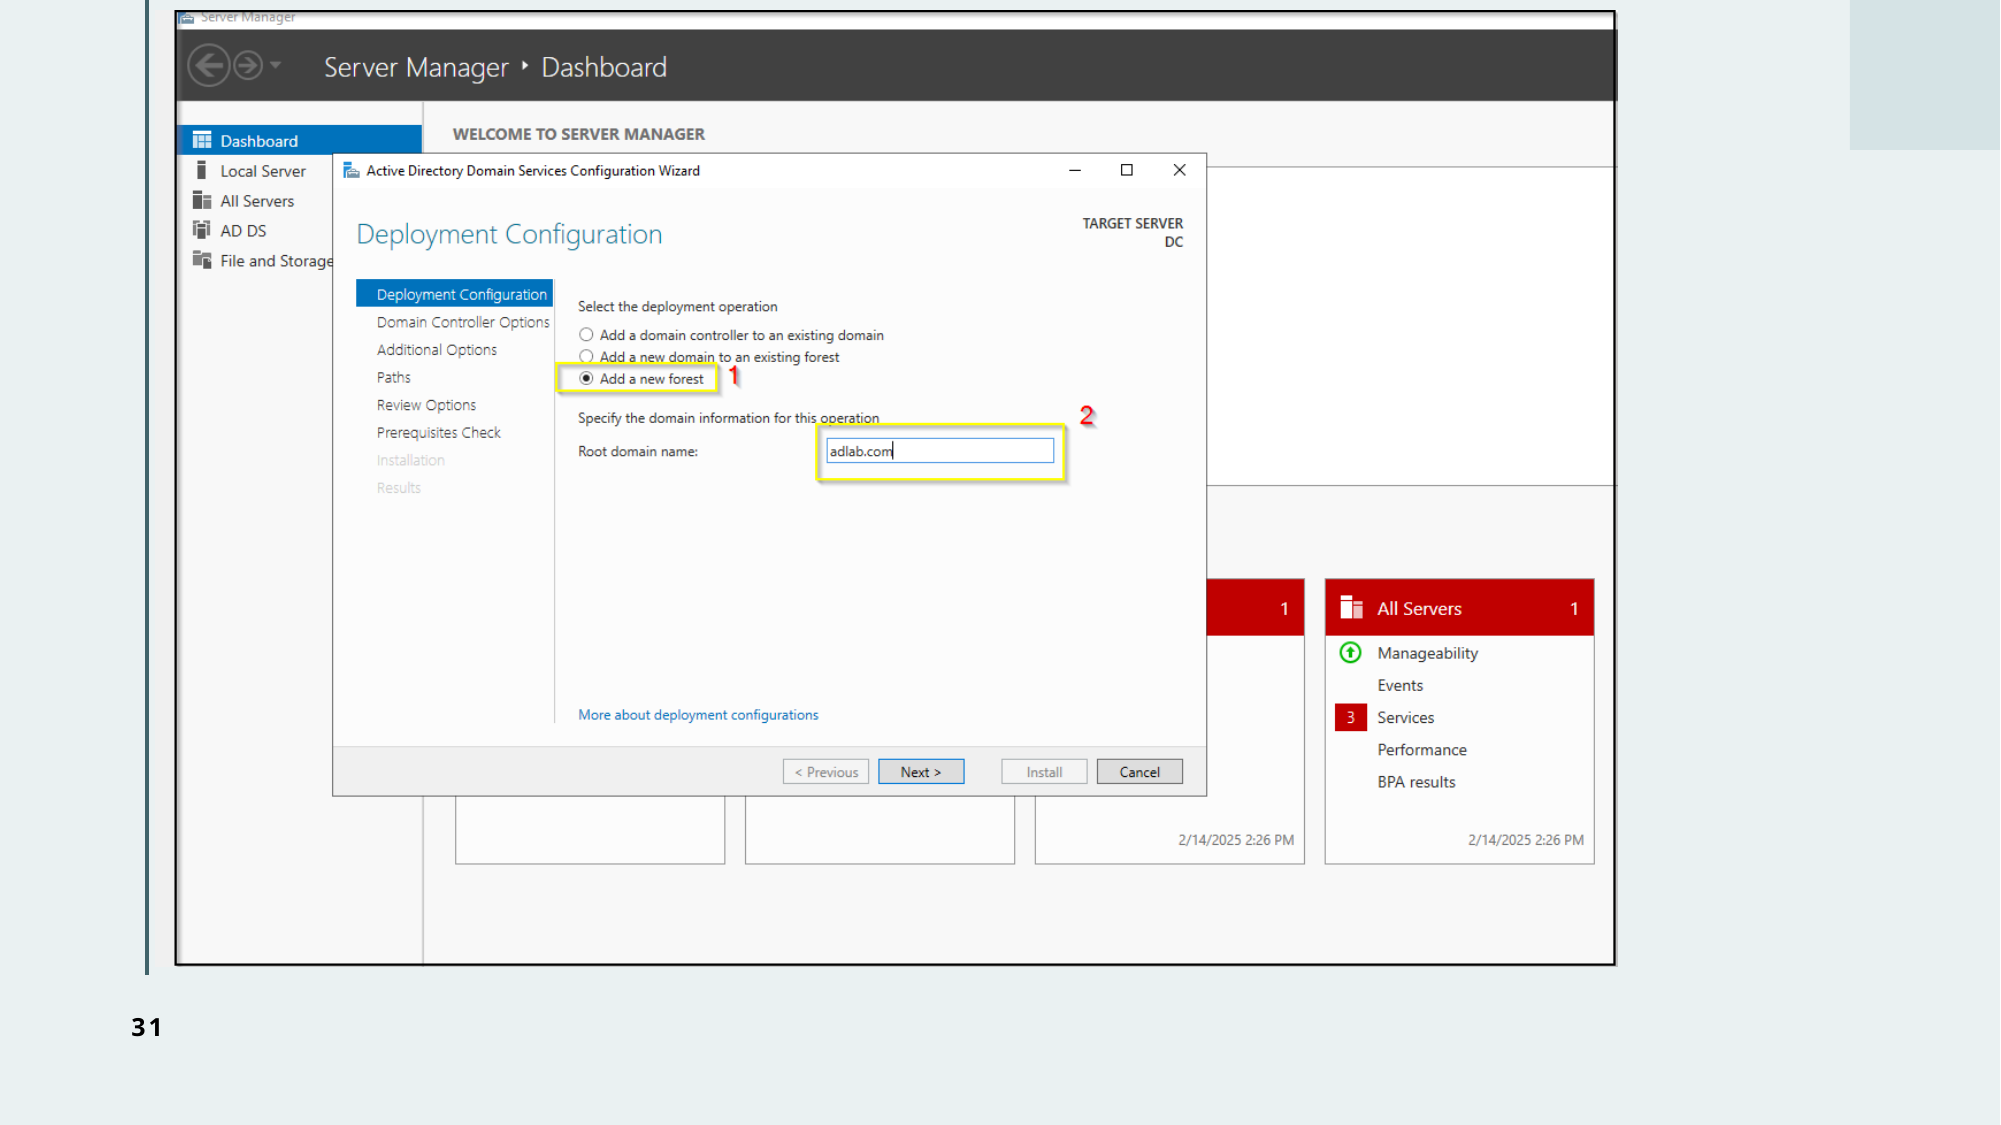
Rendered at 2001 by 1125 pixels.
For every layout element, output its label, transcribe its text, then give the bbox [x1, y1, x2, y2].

picture [155, 10, 1618, 967]
slide_number 31 [67, 975, 227, 1082]
